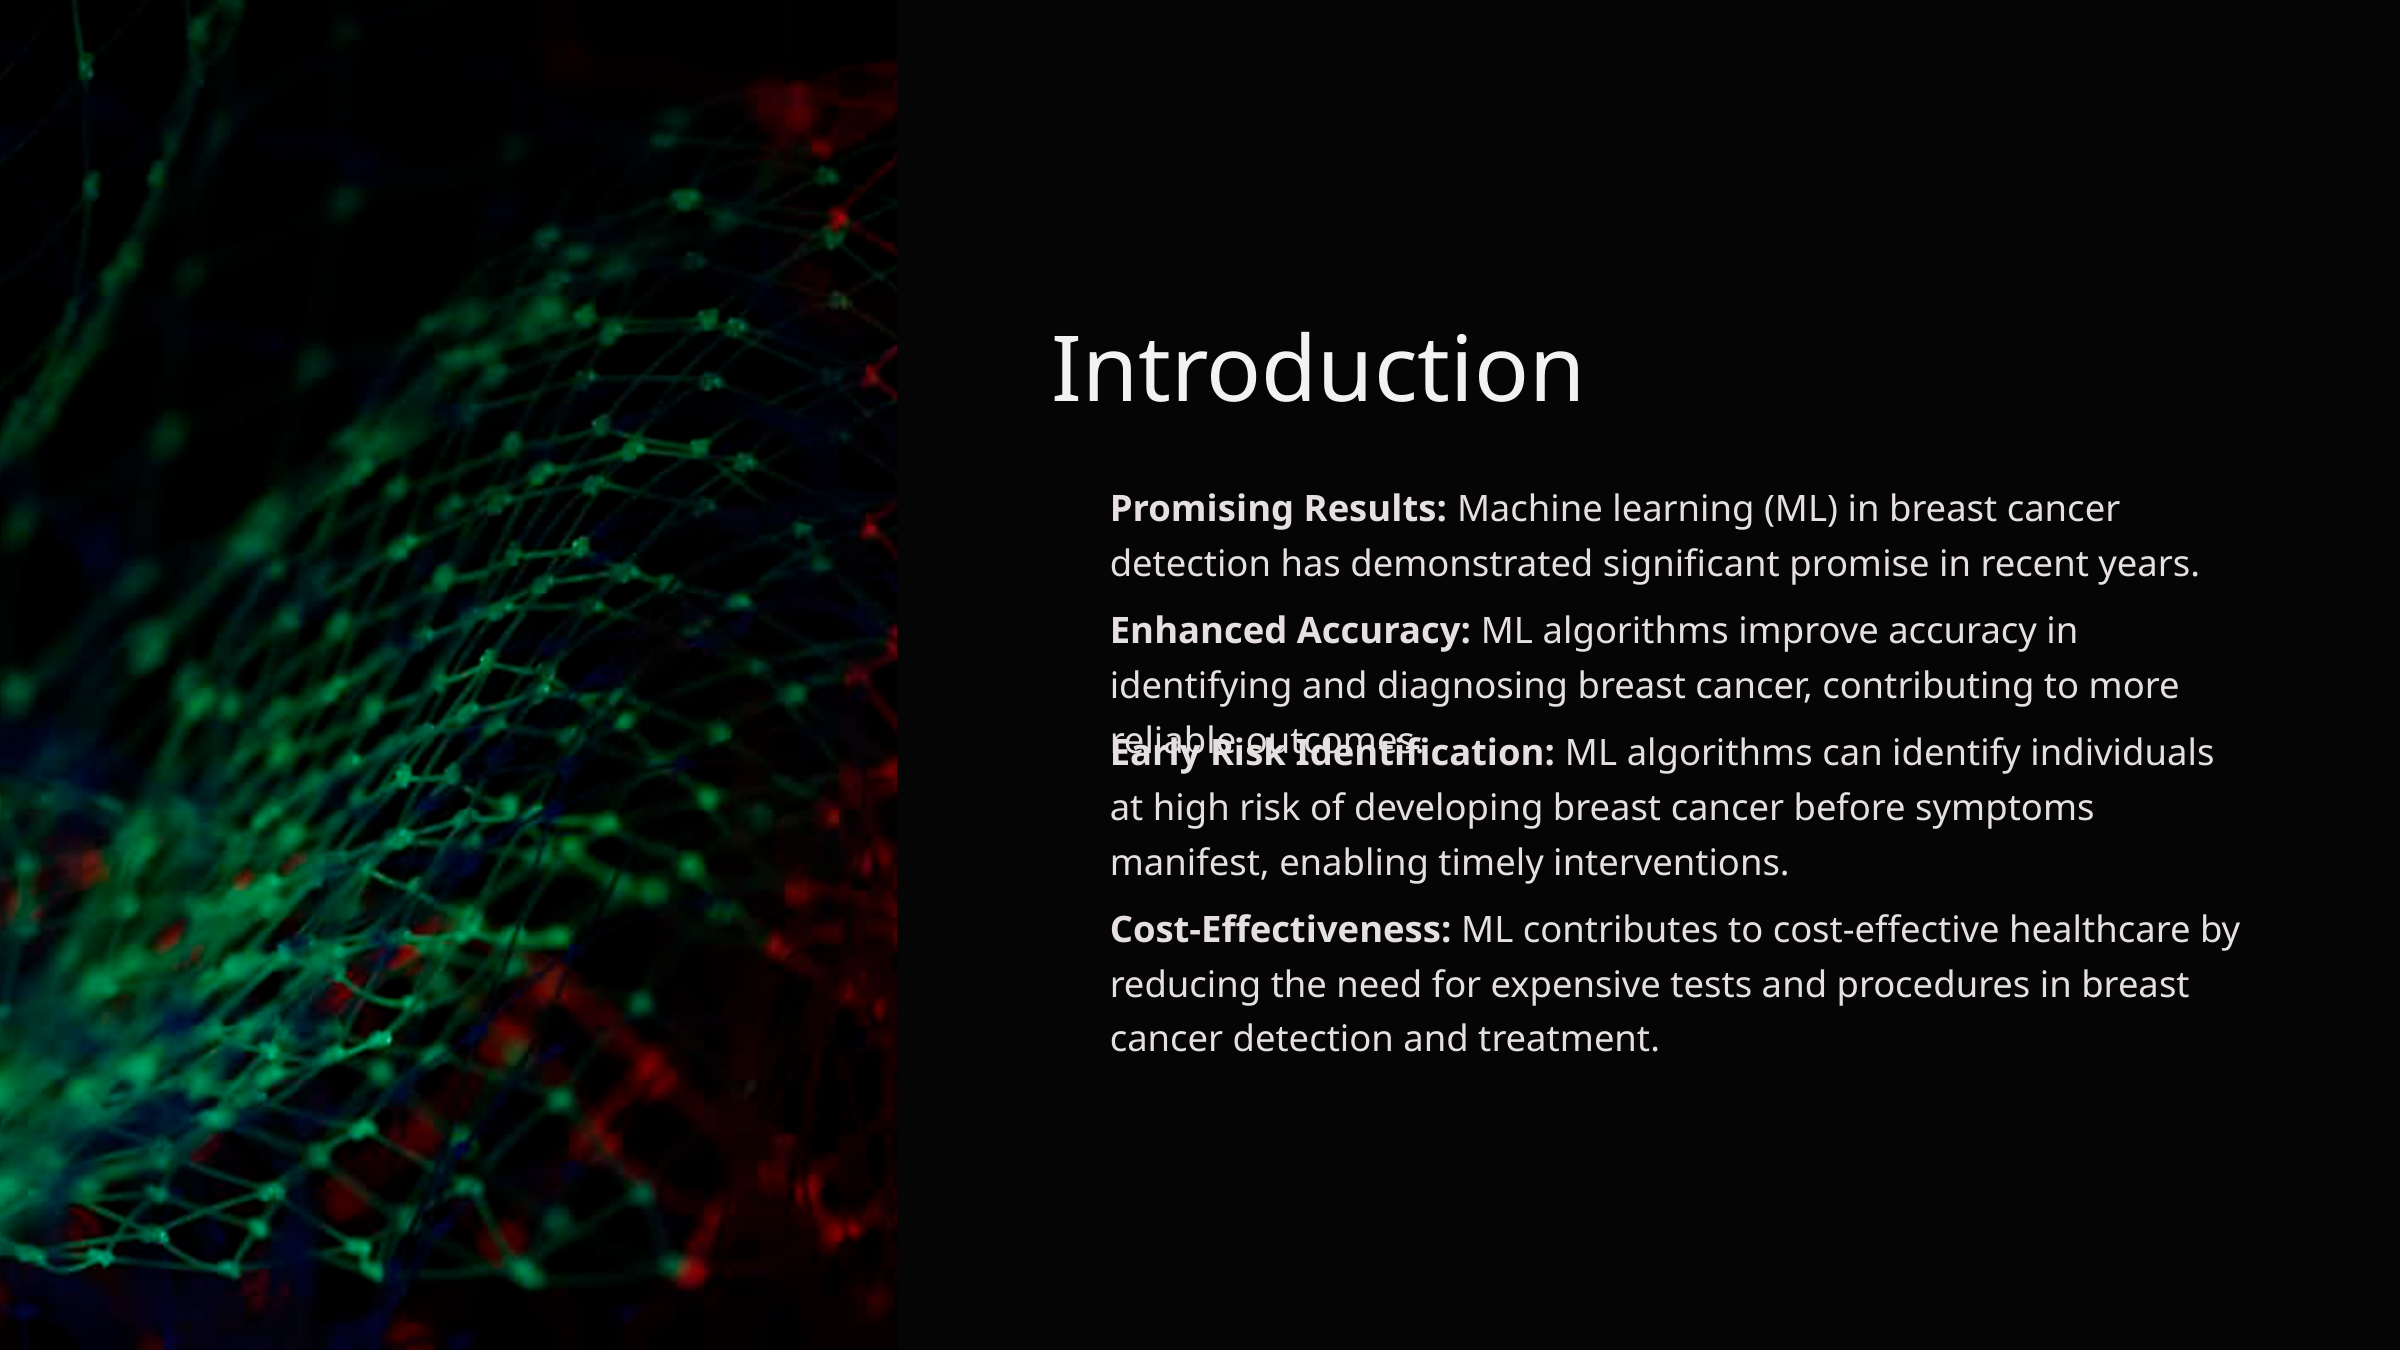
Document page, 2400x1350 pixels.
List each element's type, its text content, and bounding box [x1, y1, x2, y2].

picture [0, 0, 899, 1350]
text_box Enhanced Accuracy: ML algorithms improve accuracy in identifying and diagnosing breast cancer, contributing to more reliable outcomes. [1094, 588, 2264, 699]
text_box Promising Results: Machine learning (ML) in breast cancer detection has demonstrated significant promise in recent years. [1094, 466, 2264, 577]
text_box Cost-Effectiveness: ML contributes to cost-effective healthcare by reducing the need for expensive tests and procedures in breast cancer detection and treatment. [1094, 887, 2264, 1052]
text_box [899, 0, 2400, 1350]
text_box Introduction [1036, 298, 1948, 413]
text_box Early Risk Identification: ML algorithms can identify individuals at high risk of developing breast cancer before symptoms manifest, enabling timely interventions. [1094, 711, 2264, 875]
